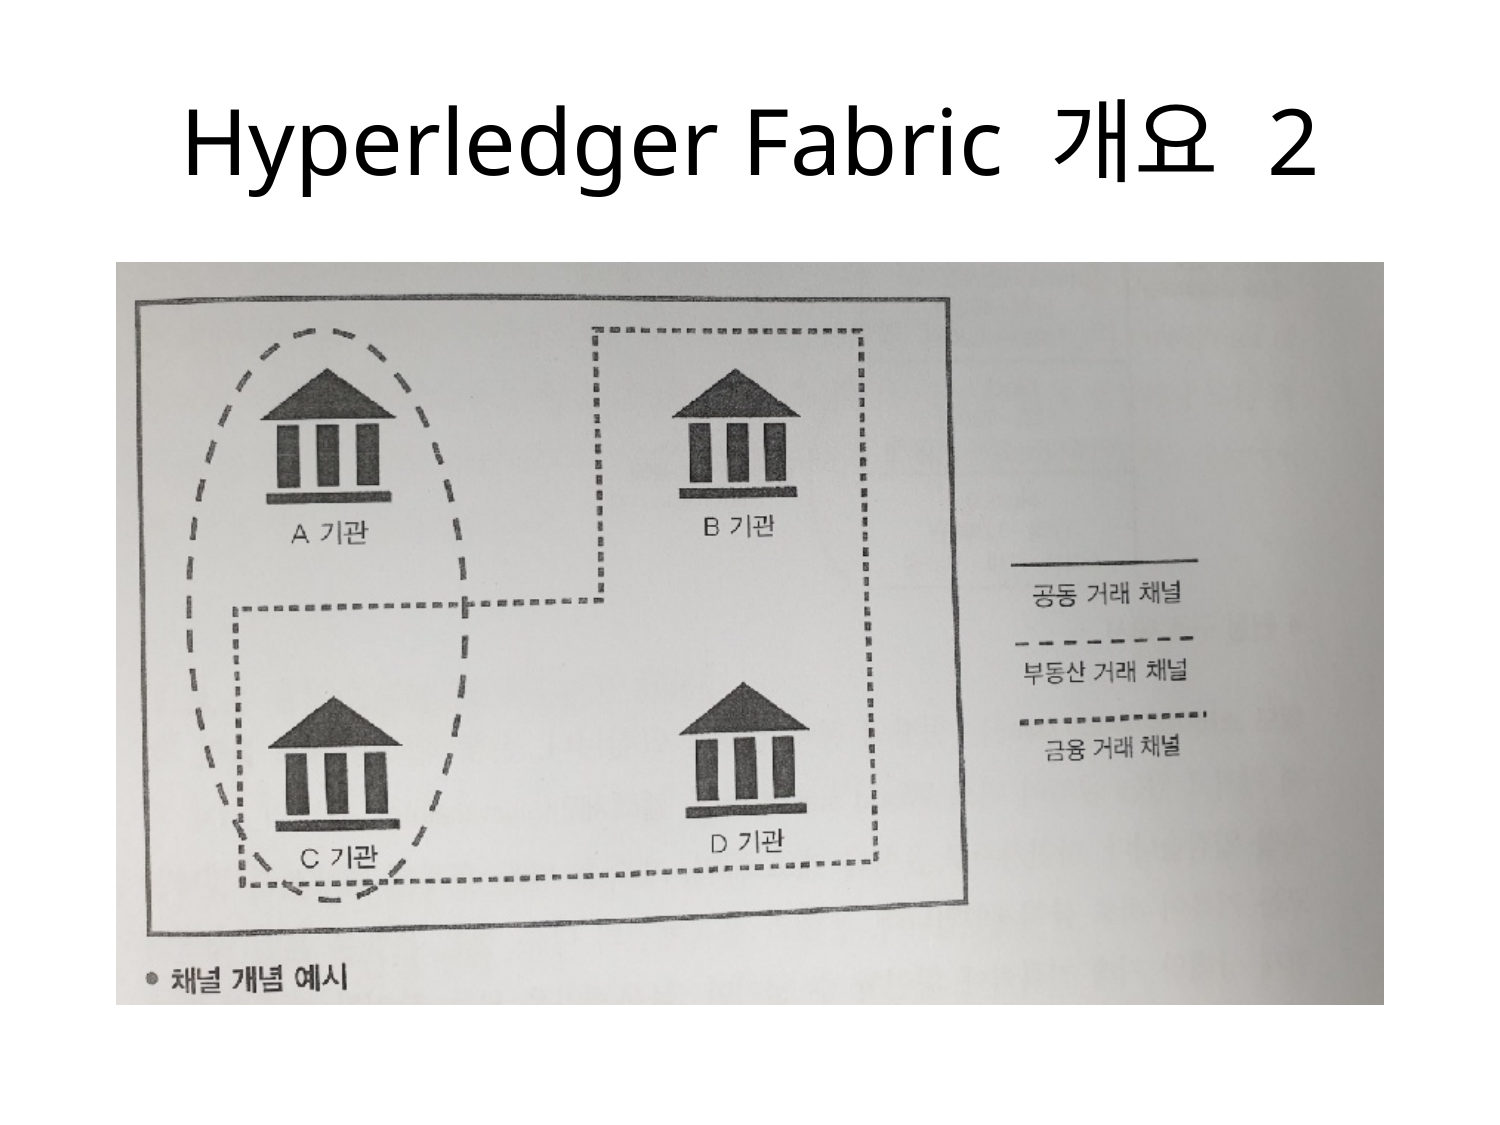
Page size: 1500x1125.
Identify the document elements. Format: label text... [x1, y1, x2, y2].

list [116, 262, 1384, 1006]
title Hyperledger Fabric 개요 2 [75, 45, 1425, 233]
